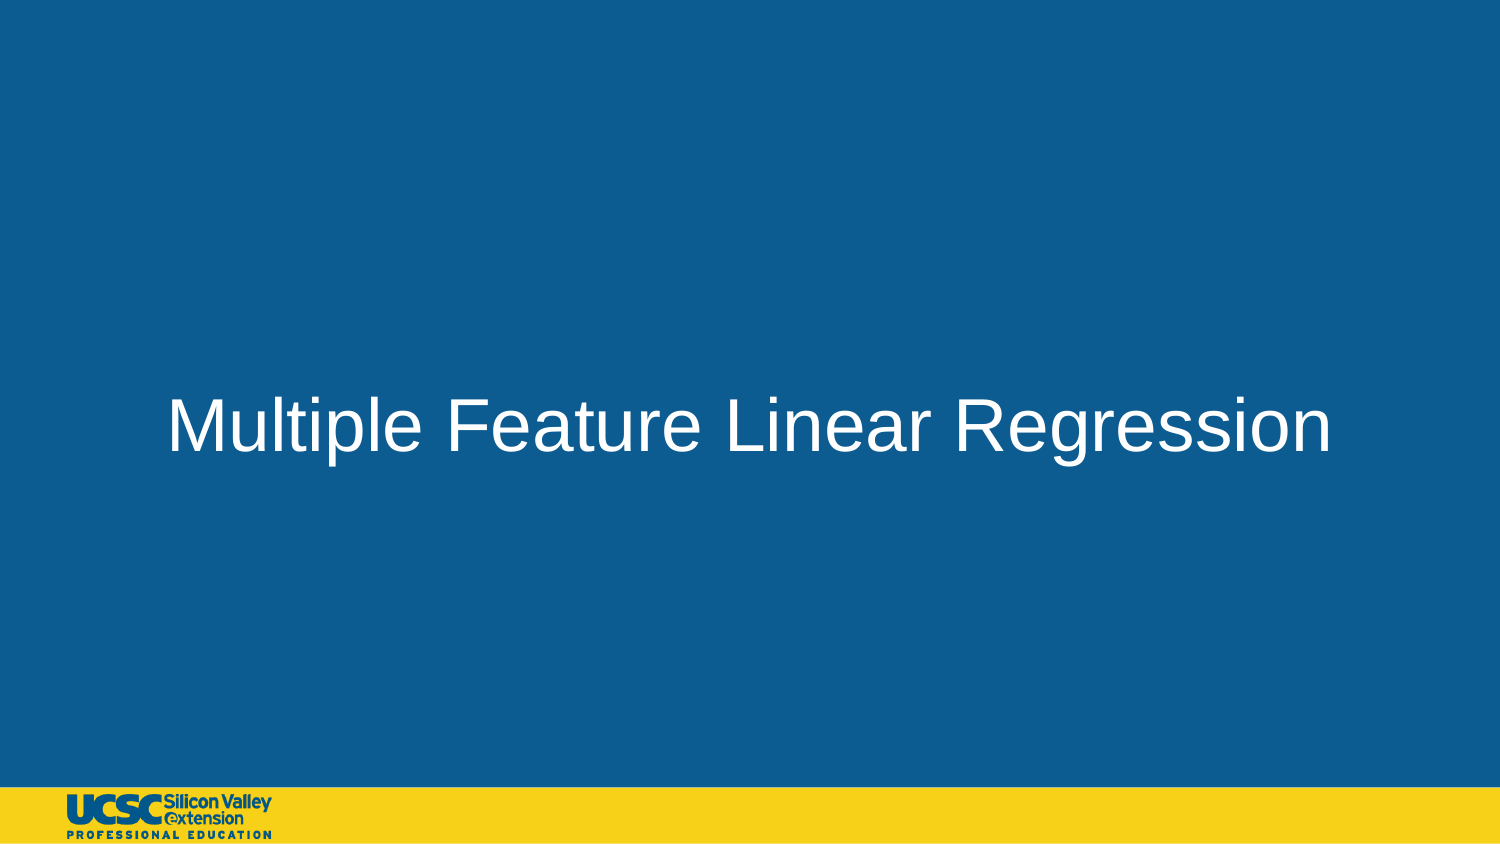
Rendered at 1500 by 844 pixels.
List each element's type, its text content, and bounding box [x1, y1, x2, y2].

picture [60, 788, 277, 844]
title Multiple Feature Linear Regression [51, 352, 1449, 491]
